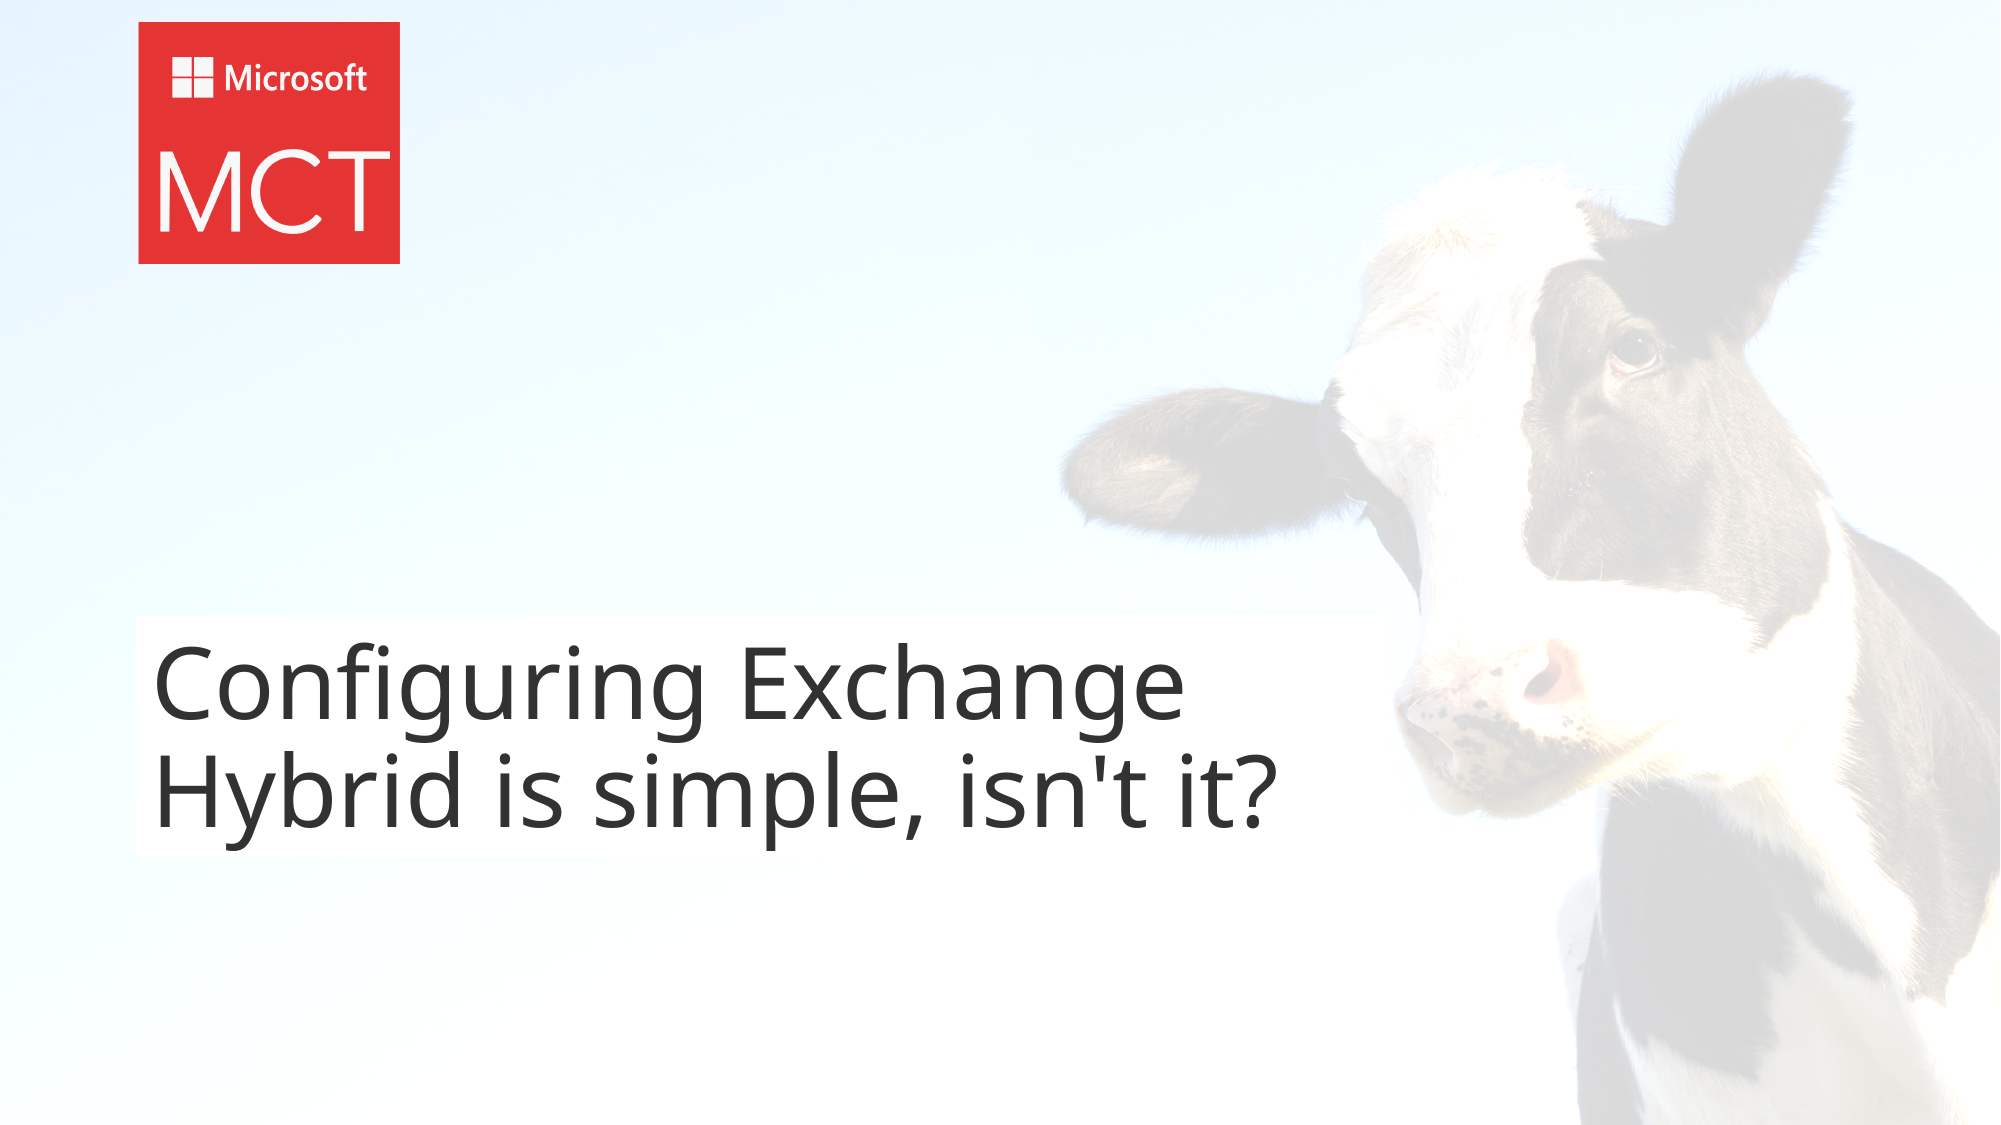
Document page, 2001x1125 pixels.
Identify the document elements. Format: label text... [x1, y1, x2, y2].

title Configuring Exchange Hybrid is simple, isn't it? [136, 615, 1388, 857]
picture [136, 22, 403, 264]
